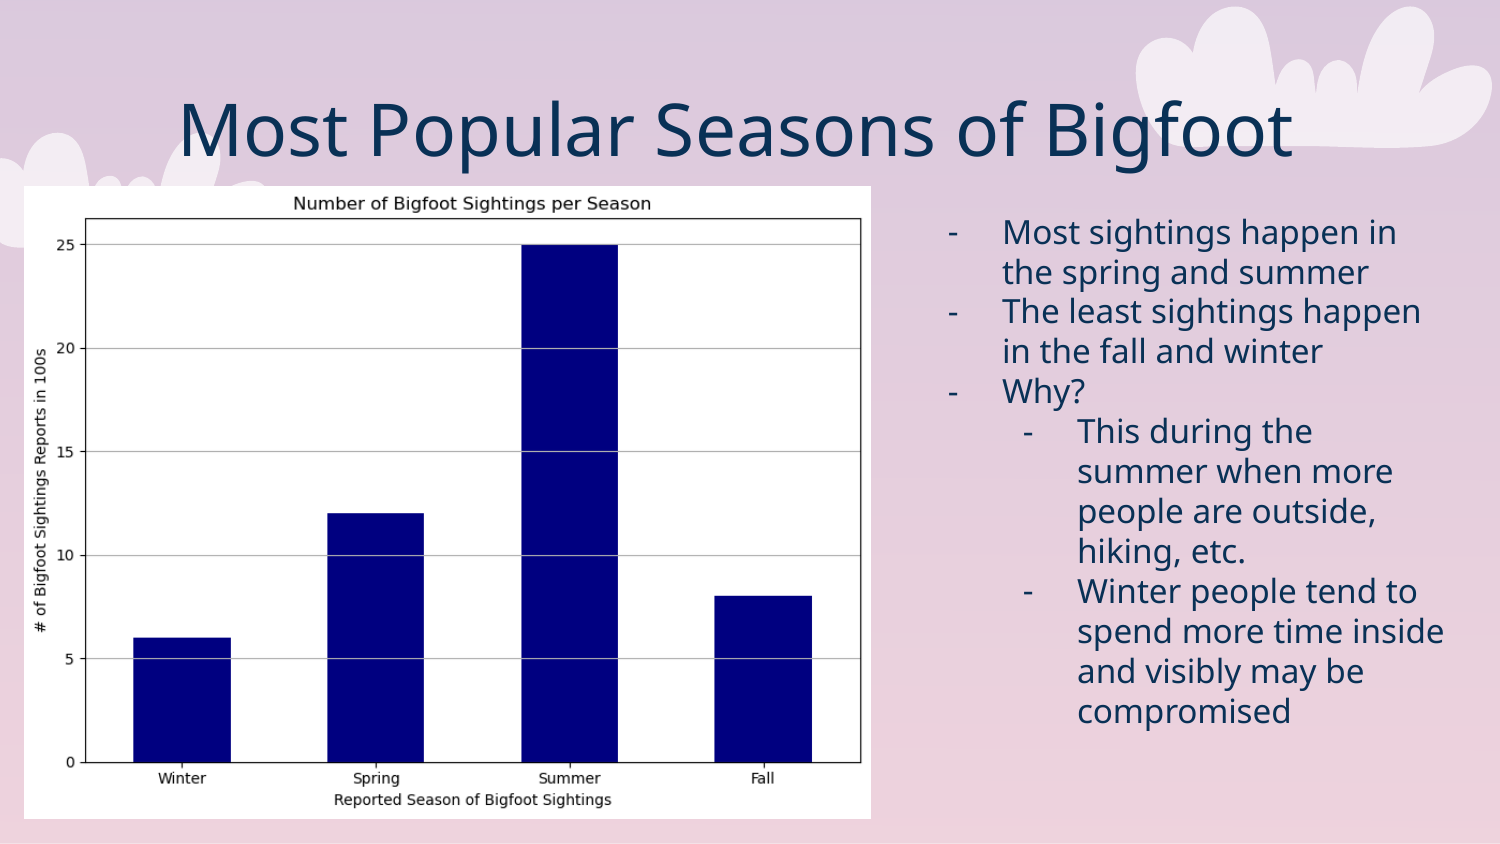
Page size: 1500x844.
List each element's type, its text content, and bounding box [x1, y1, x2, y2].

text_box Most sightings happen in the spring and summer The least sightings happen in the fall and winter Why? This during the summer when more people are outside, hiking, etc. Winter people tend to spend more time inside and visibly may be compromised [912, 195, 1464, 815]
picture [0, 0, 1500, 844]
title Most Popular Seasons of Bigfoot Reports [77, 68, 1396, 162]
